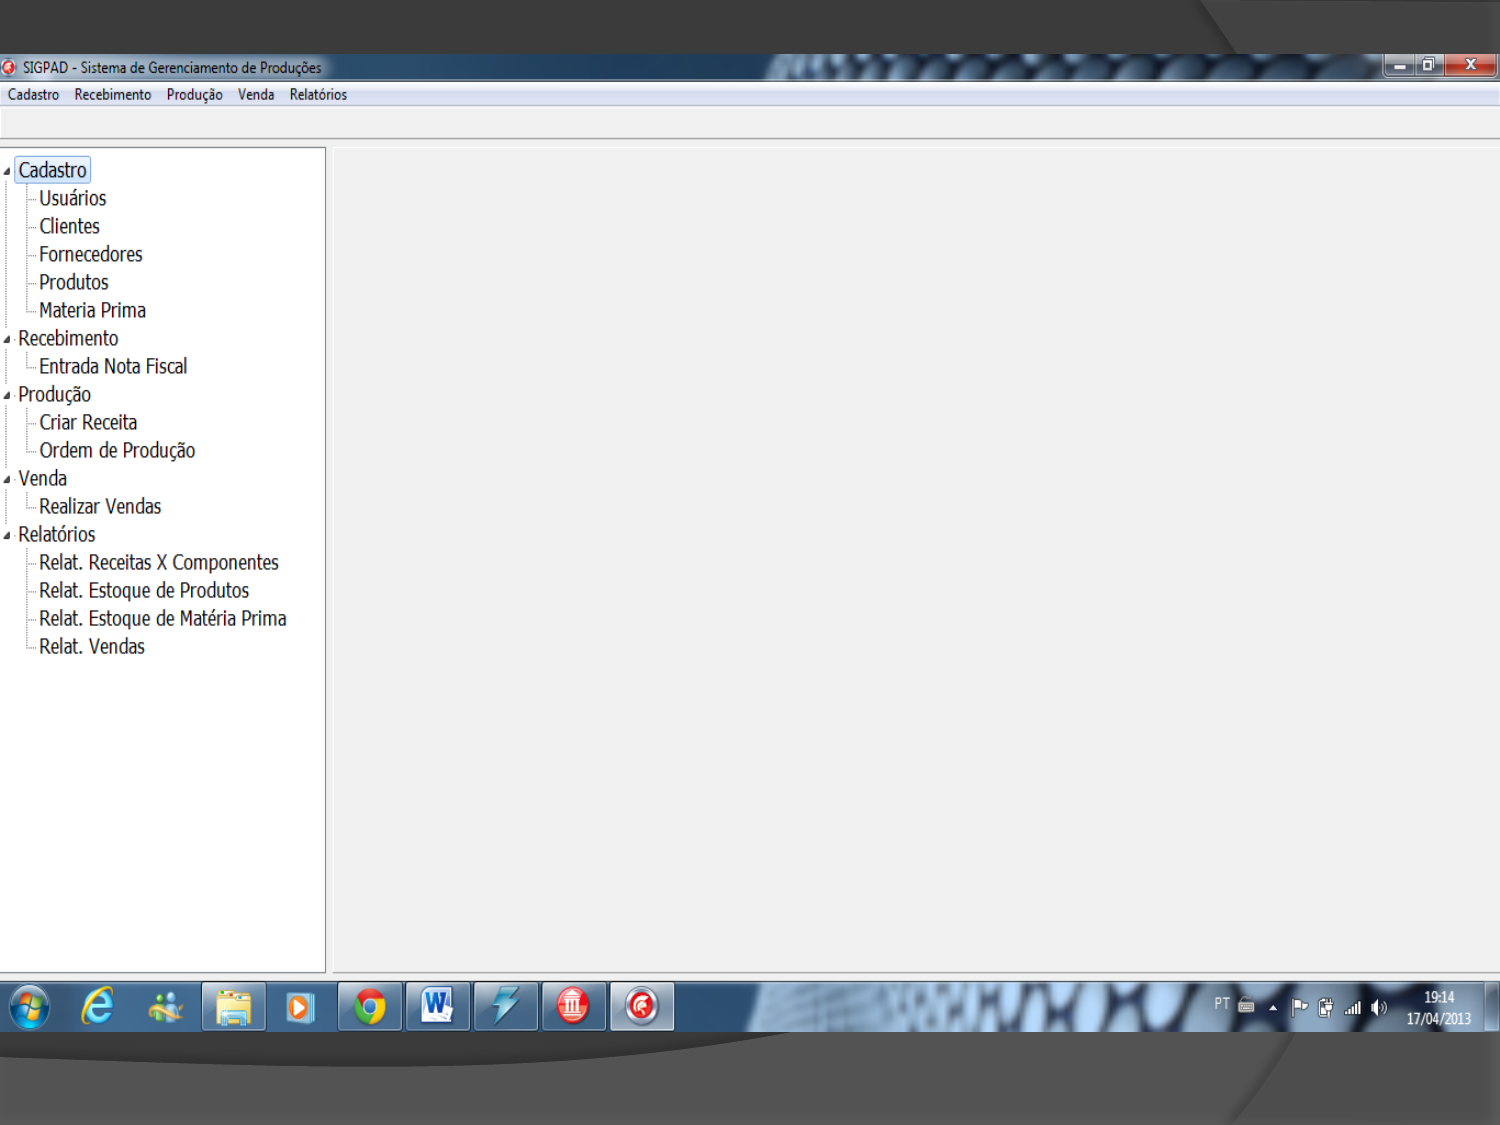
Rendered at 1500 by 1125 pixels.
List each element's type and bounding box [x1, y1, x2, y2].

picture [0, 54, 1500, 1033]
